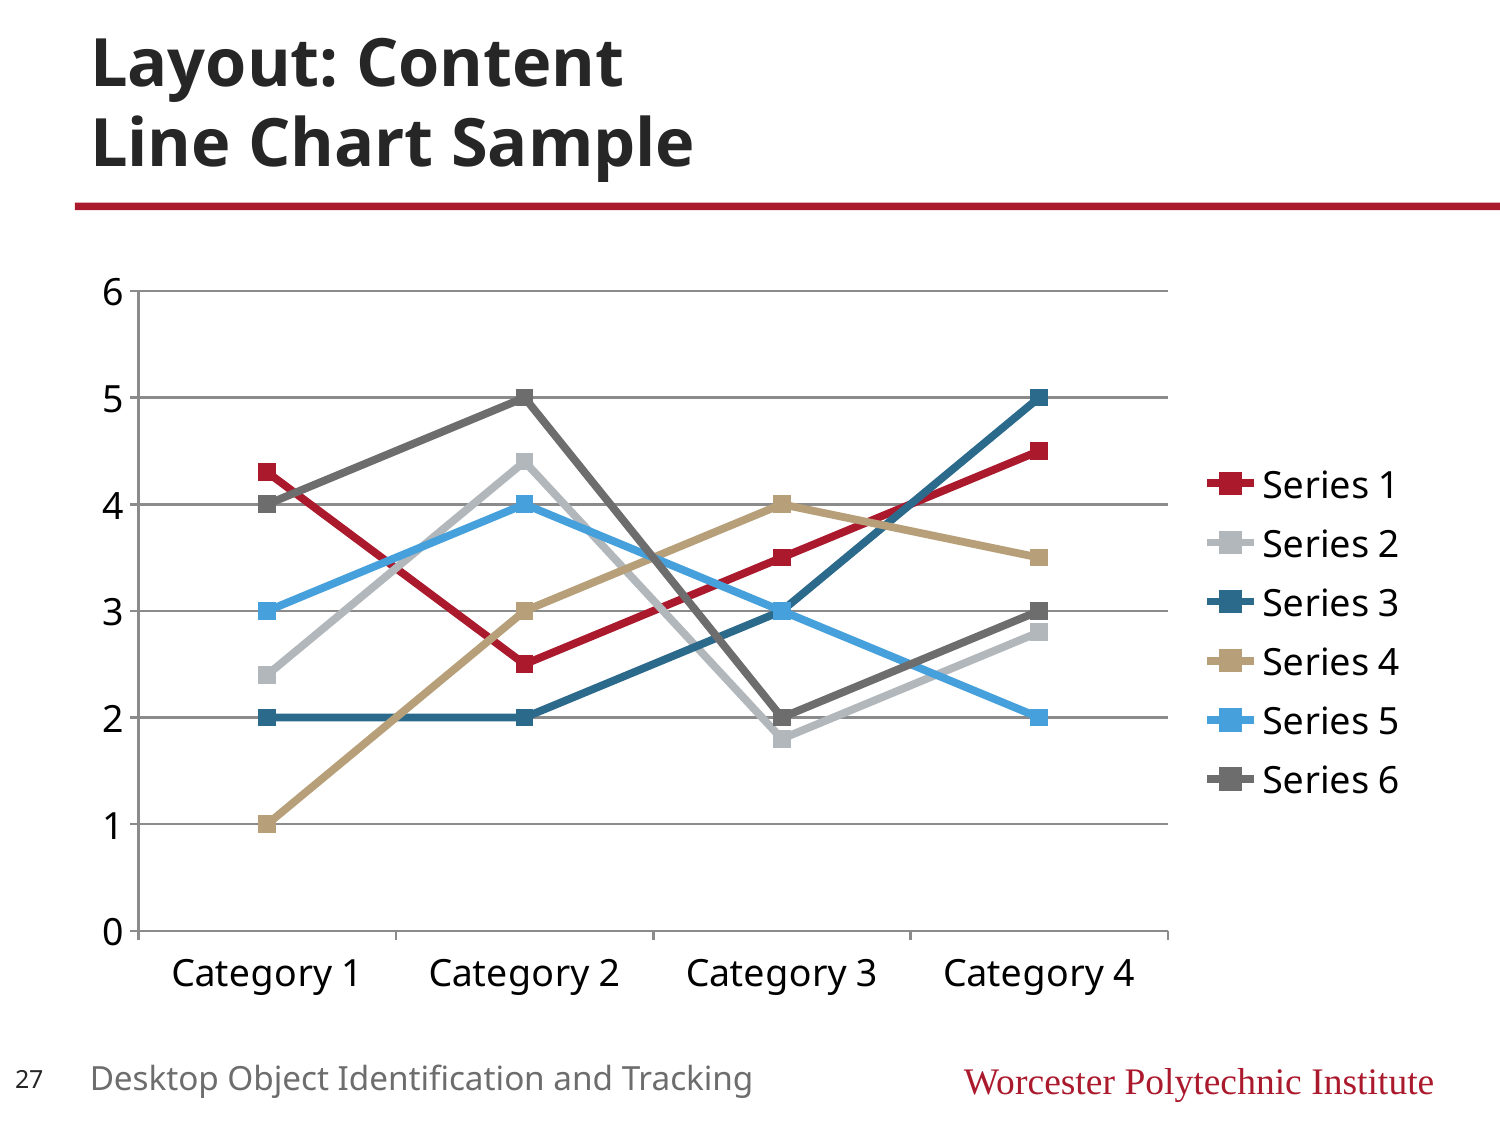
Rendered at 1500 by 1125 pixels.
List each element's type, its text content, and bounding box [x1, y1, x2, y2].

chart [74, 249, 1426, 1014]
slide_number 27 [0, 1047, 75, 1113]
title Layout: Content Line Chart Sample [75, 56, 1425, 188]
footer Desktop Object Identification and Tracking [75, 1050, 913, 1100]
